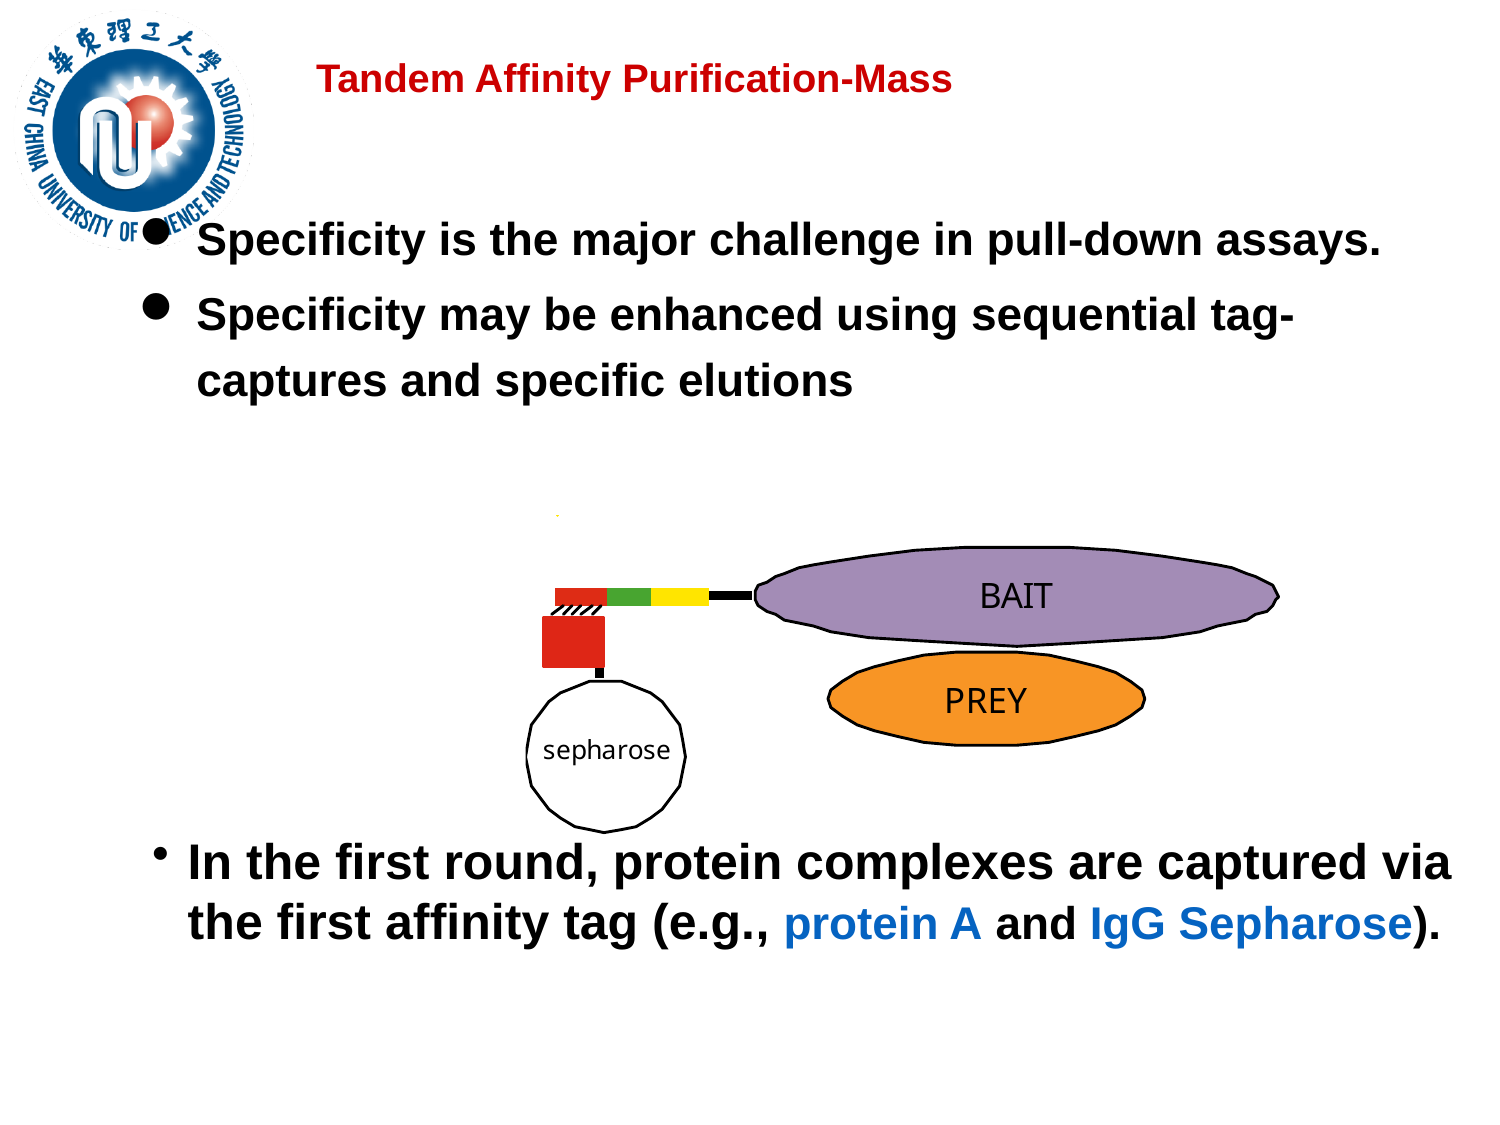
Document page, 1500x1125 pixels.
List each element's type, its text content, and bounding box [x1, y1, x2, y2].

text_box In the first round, protein complexes are captured via the first affinity tag (e.g., protein A and IgG Sepharose). [137, 822, 1500, 958]
title Tandem Affinity Purification-Mass [301, 45, 1425, 109]
list Specificity is the major challenge in pull-down assays. Specificity may be enhanced using sequential tag-captures and specific elutions [123, 190, 1399, 433]
picture [13, 9, 254, 250]
picture [525, 515, 1282, 836]
